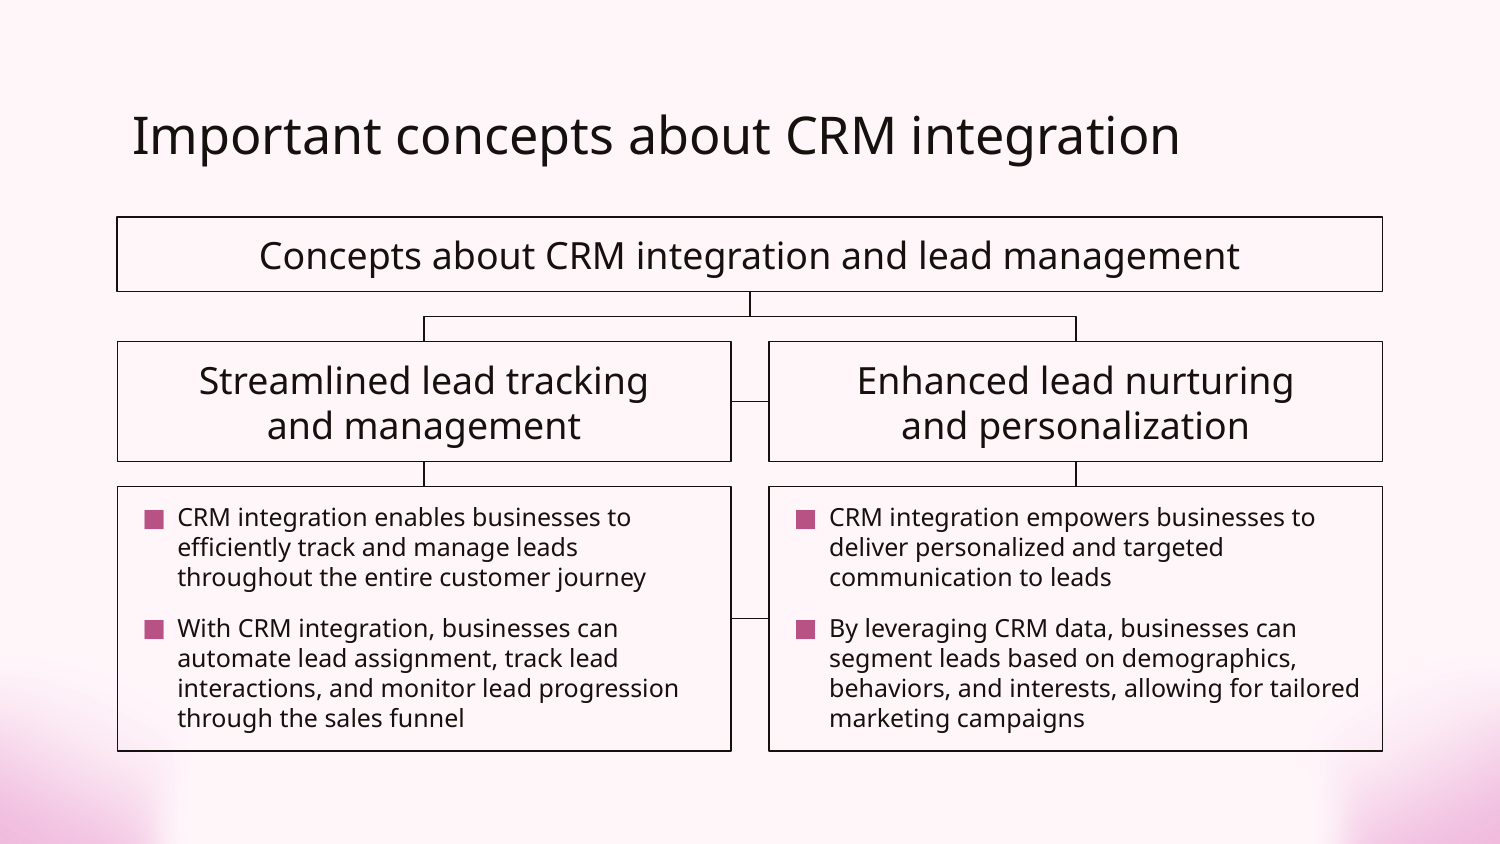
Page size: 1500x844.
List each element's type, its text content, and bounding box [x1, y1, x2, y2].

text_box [887, 153, 939, 480]
text_box Concepts about CRM integration and lead management [117, 216, 556, 292]
text_box Enhanced lead nurturing and personalization [769, 341, 882, 462]
text_box Concepts about CRM integration and lead management [944, 216, 1383, 292]
text_box Streamlined lead tracking and management [117, 341, 556, 462]
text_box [561, 153, 613, 480]
text_box Enhanced lead nurturing and personalization [944, 341, 1383, 462]
text_box CRM integration enables businesses to efficiently track and manage leads throughout the entire customer journey With CRM integration, businesses can automate lead assignment, track lead interactions, and monitor lead progression through the sales funnel [117, 486, 731, 751]
title Important concepts about CRM integration [117, 87, 1383, 178]
picture [1213, 559, 1500, 844]
text_box Concepts about CRM integration and lead management [618, 216, 882, 292]
text_box Streamlined lead tracking and management [618, 341, 731, 462]
text_box CRM integration empowers businesses to deliver personalized and targeted communication to leads By leveraging CRM data, businesses can segment leads based on demographics, behaviors, and interests, allowing for tailored marketing campaigns [769, 486, 1383, 751]
picture [0, 561, 286, 844]
